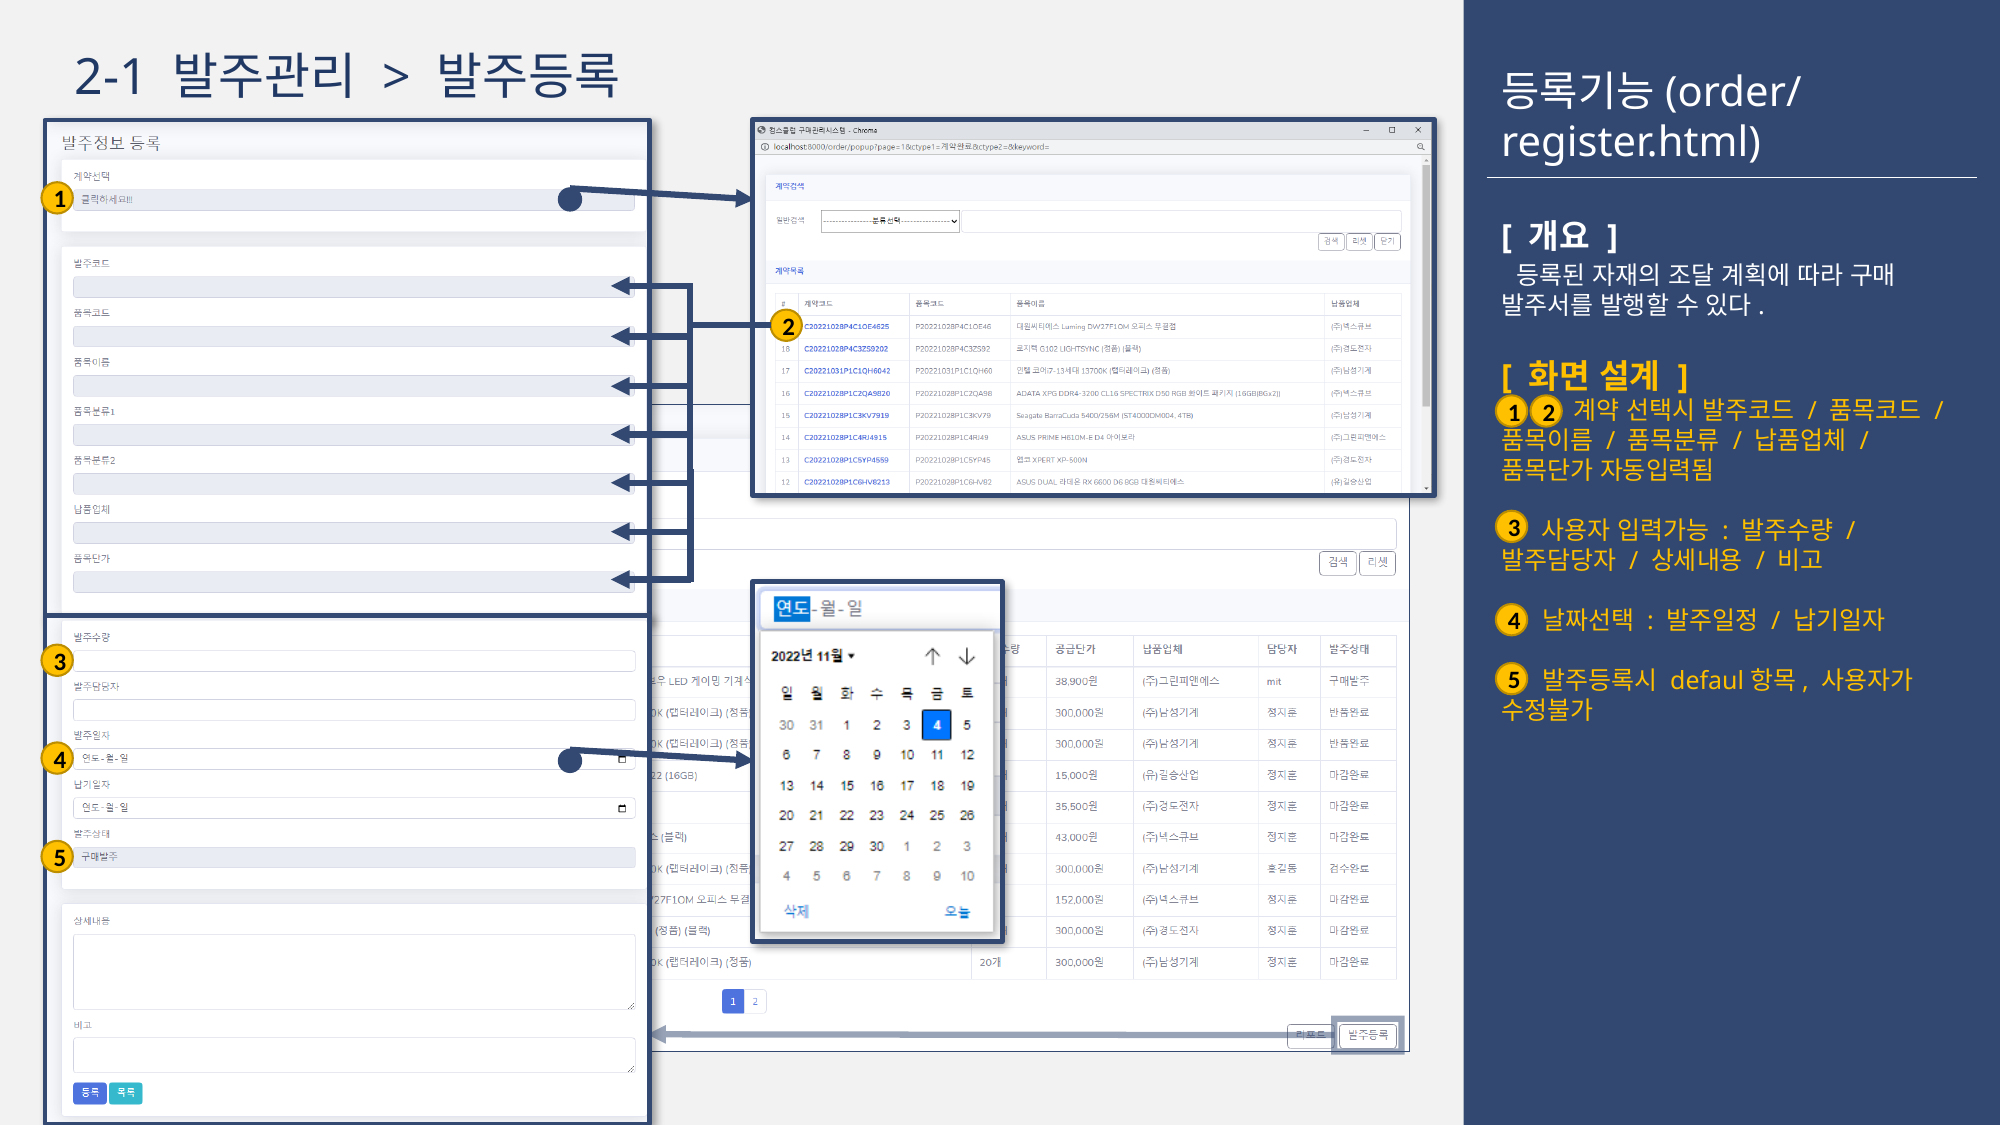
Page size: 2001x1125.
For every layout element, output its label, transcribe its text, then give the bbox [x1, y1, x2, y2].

text_box [ 개요 ] 등록된 자재의 조달 계획에 따라 구매 발주서를 발행할 수 있다. [ 화면 설계 ] 1. 계약 선택시 발주코드 / 품목코드 / 품목이름 / 품목분류 / 납품업체 / 품목단가 자동입력됨 2. 사용자 입력가능 : 발주수량 / 발주담당자 / 상세내용 / 비고 날짜선택 : 발주일정 / 납기일자 발주등록시 defaul항목, 사용자가 수정불가 [1486, 207, 1978, 732]
text_box 3 [40, 647, 47, 674]
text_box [610, 325, 771, 483]
text_box 등록기능(order/register.html) [1486, 57, 1978, 172]
text_box 1 [40, 184, 47, 211]
text_box [1463, 0, 2000, 1125]
text_box 1 [1494, 394, 1529, 428]
text_box 4 [1494, 602, 1529, 637]
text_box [610, 285, 771, 325]
text_box 2-1 발주관리 > 발주등록 [60, 37, 635, 112]
text_box 4 [40, 744, 47, 772]
text_box 5 [1494, 661, 1529, 696]
text_box 2 [1529, 394, 1563, 428]
text_box 3 [1494, 509, 1529, 544]
picture [47, 121, 1432, 1122]
text_box 5 [40, 843, 47, 870]
